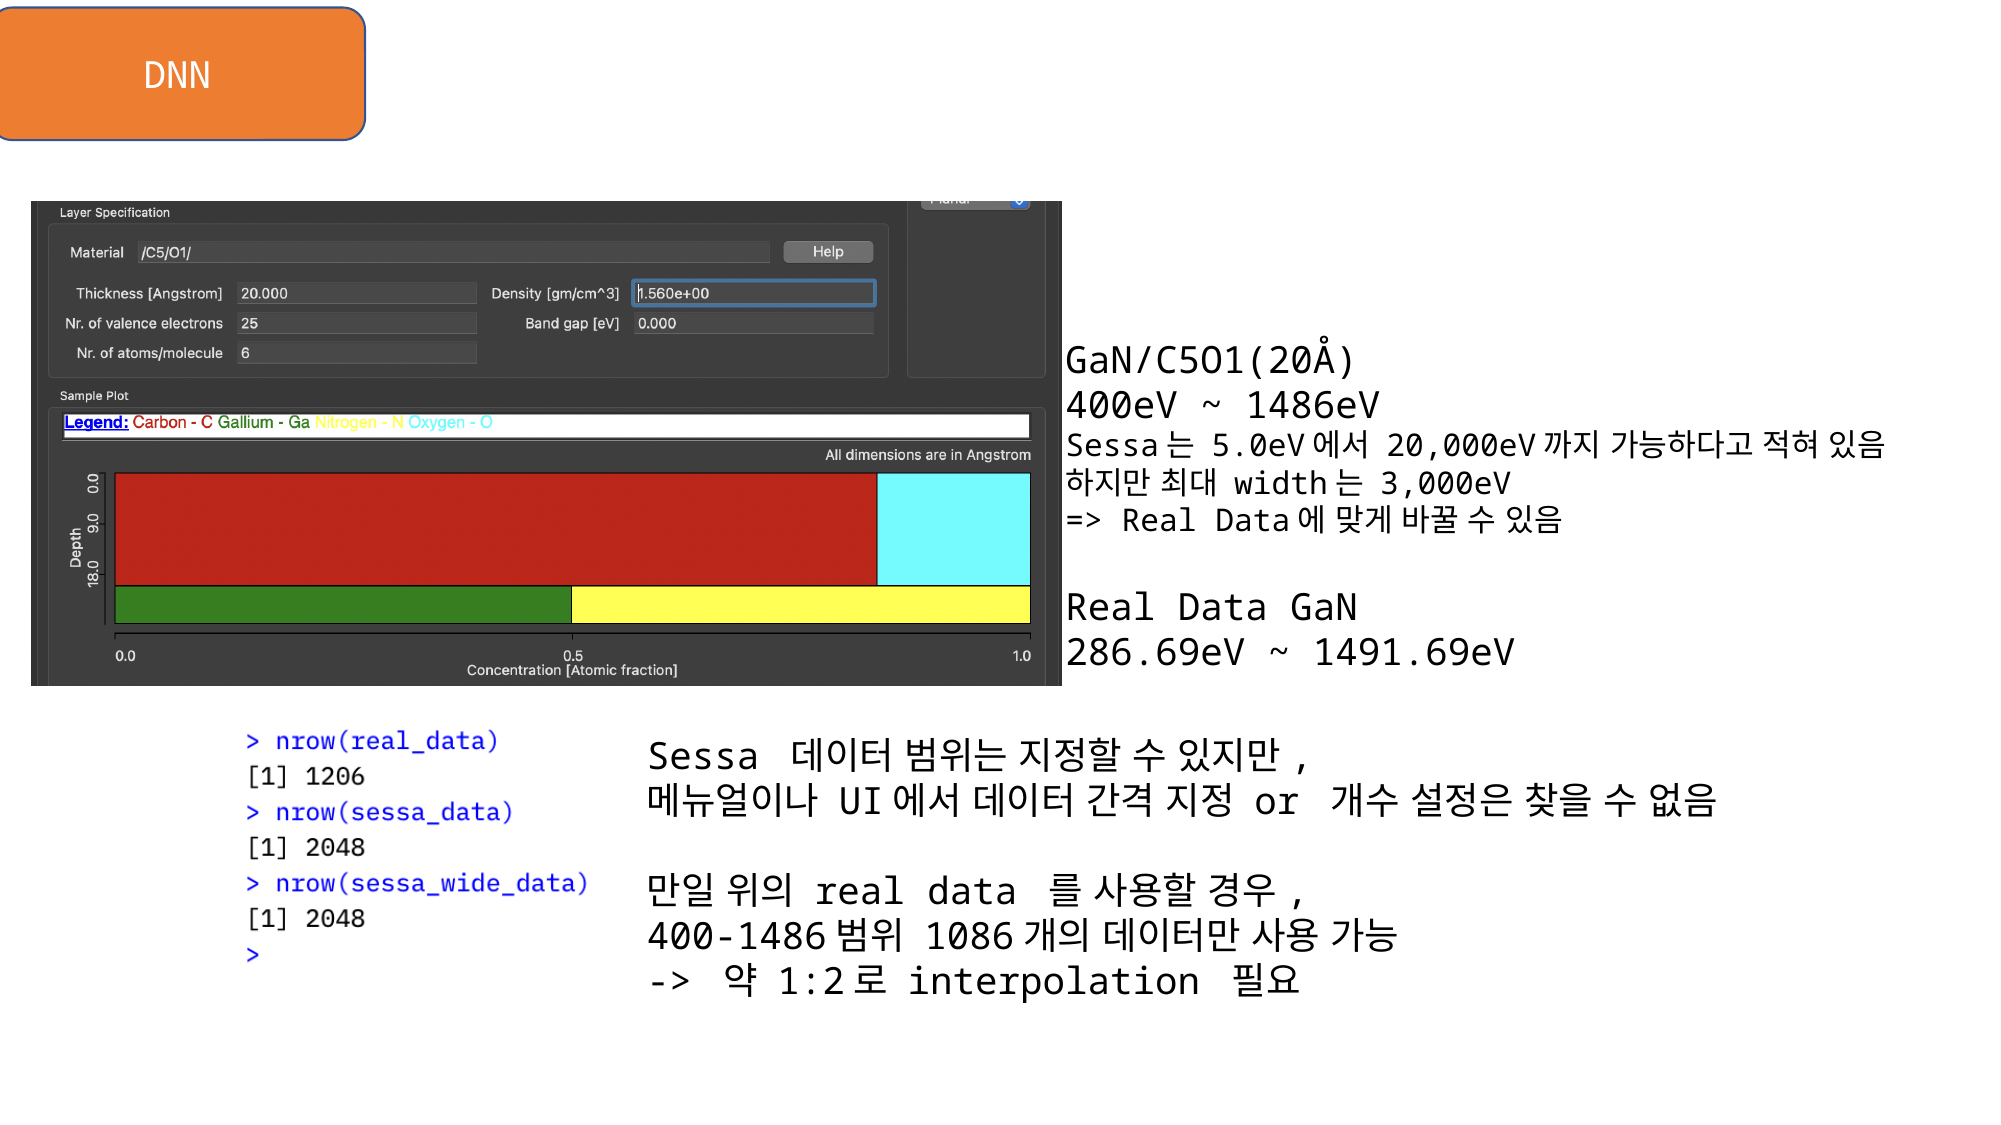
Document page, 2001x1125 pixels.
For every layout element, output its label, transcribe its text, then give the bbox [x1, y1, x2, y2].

picture [31, 201, 1062, 686]
picture [237, 724, 717, 973]
text_box DNN [0, 6, 367, 142]
text_box GaN/C5O1(20Å) 400eV ~ 1486eV Sessa는 5.0eV에서 20,000eV까지 가능하다고 적혀 있음 하지만 최대 width는 3,000eV => Real Data에 맞게 바꿀 수 있음 Real Data GaN 286.69eV ~ 1491.69eV [1062, 328, 1965, 681]
text_box Sessa 데이터 범위는 지정할 수 있지만, 메뉴얼이나 UI에서 데이터 간격 지정 or 개수 설정은 찾을 수 없음 만일 위의 real data 를 사용할 경우, 400-1486범위 1086개의 데이터만 사용 가능 -> 약 1:2로 interpolation 필요 [632, 724, 1935, 1010]
